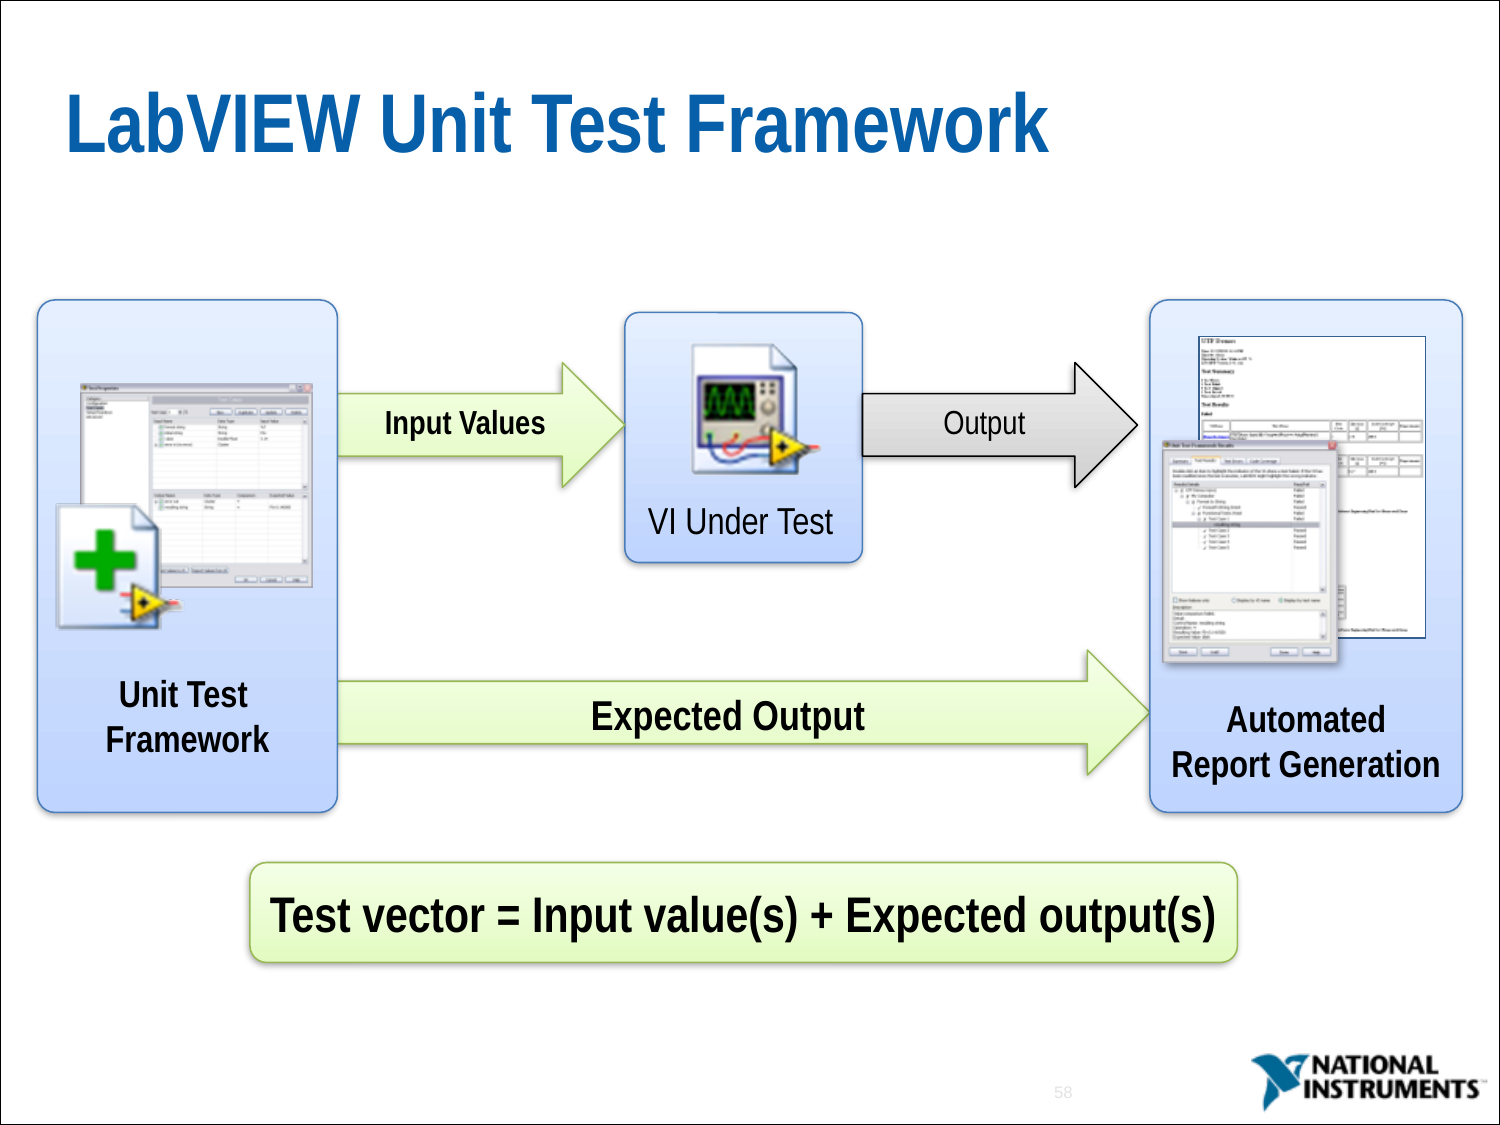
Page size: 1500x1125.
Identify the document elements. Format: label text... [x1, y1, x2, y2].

picture [1162, 337, 1426, 663]
text_box Output [861, 361, 1139, 489]
text_box Expected Output [341, 649, 1144, 776]
picture [681, 337, 824, 488]
picture [1250, 1049, 1489, 1116]
text_box Test vector = Input value(s) + Expected output(s) [249, 861, 1239, 964]
text_box Unit Test Framework [37, 662, 338, 768]
picture [49, 383, 313, 642]
text_box Input Values [341, 361, 626, 489]
title LabVIEW Unit Test Framework [49, 62, 1438, 176]
text_box Automated Report Generation [1149, 687, 1463, 793]
text_box [36, 299, 339, 814]
text_box [624, 311, 864, 564]
text_box [1149, 299, 1464, 814]
text_box VI Under Test [633, 489, 849, 550]
